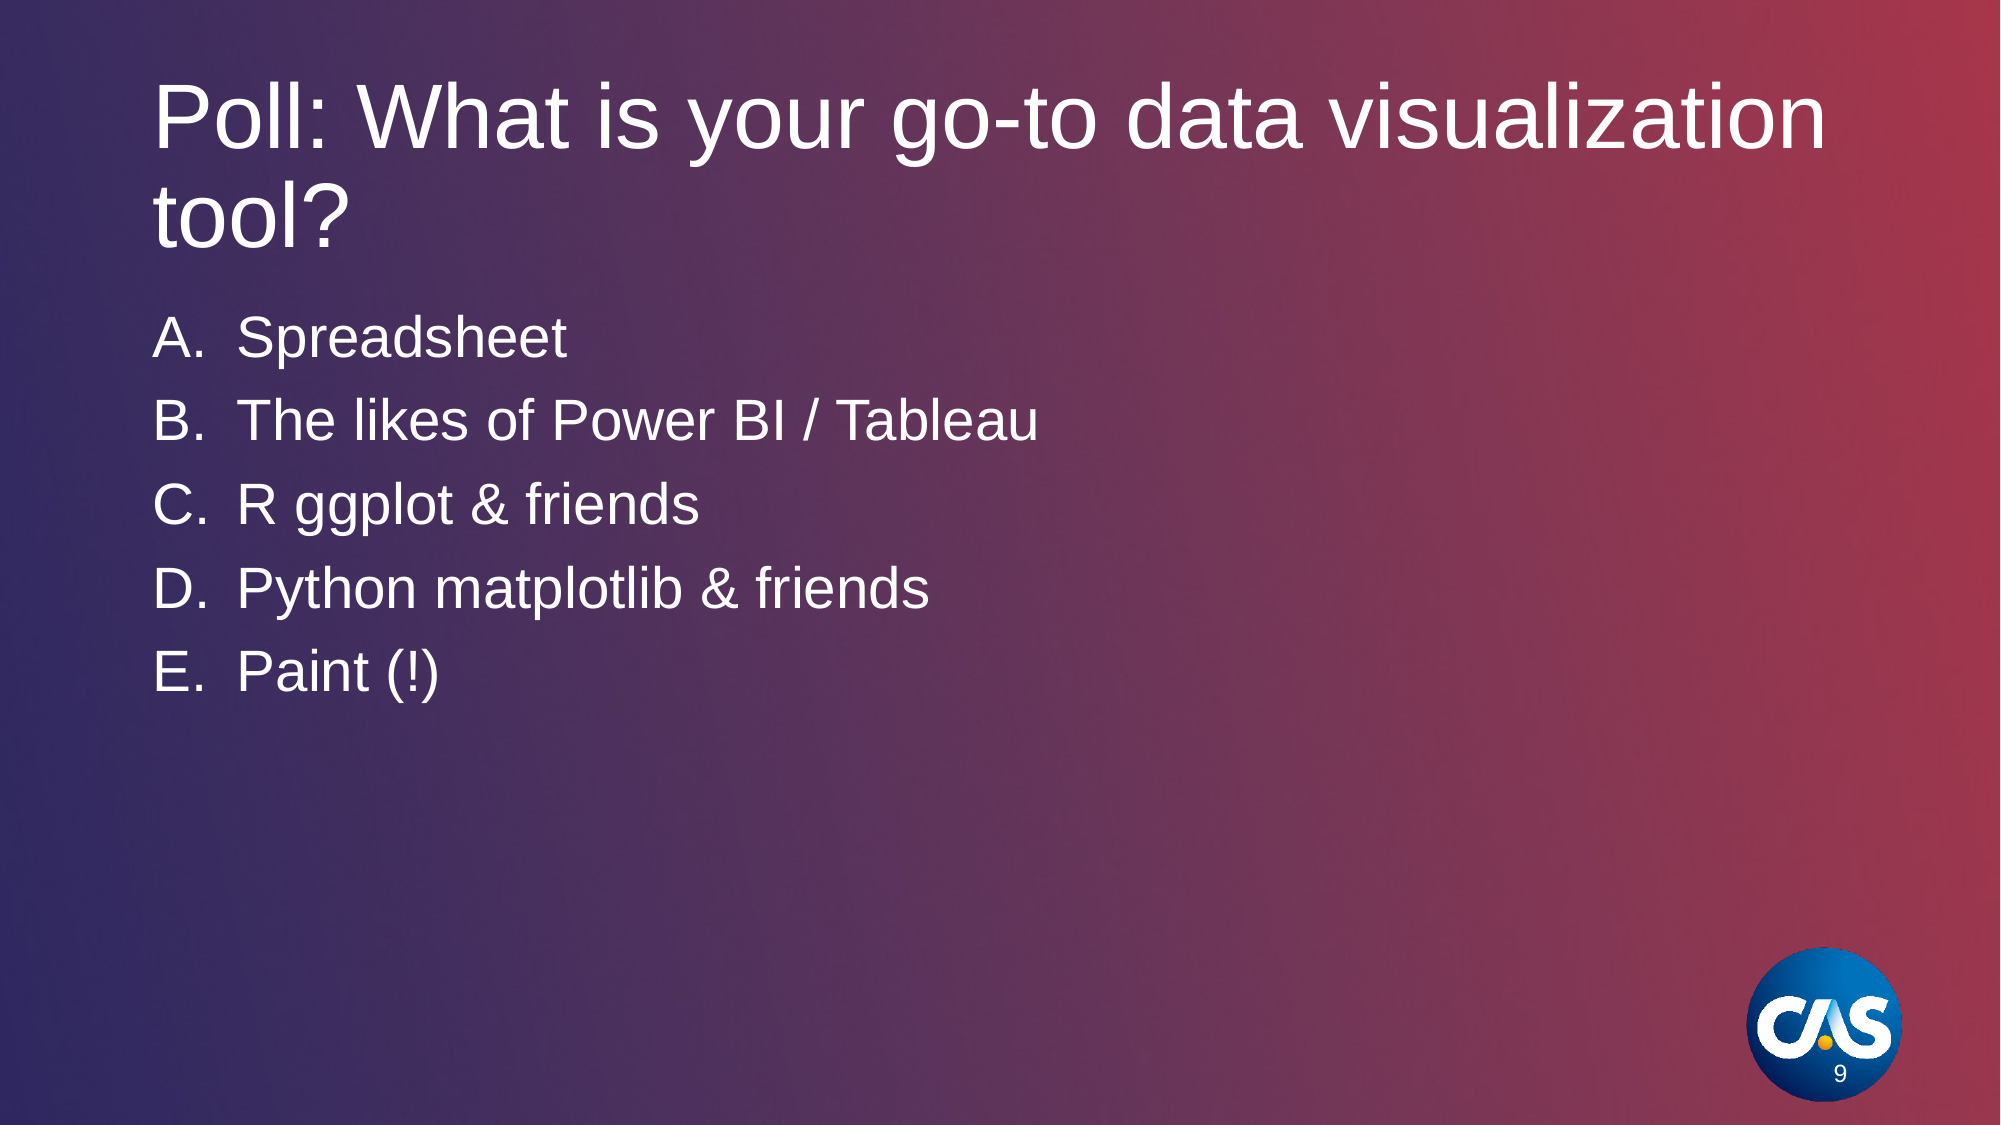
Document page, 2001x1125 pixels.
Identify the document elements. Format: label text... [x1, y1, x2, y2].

slide_number 9 [1412, 1042, 1863, 1103]
title Poll: What is your go-to data visualization tool? [137, 59, 1863, 278]
picture [0, 0, 2001, 1125]
list Spreadsheet The likes of Power BI / Tableau R ggplot & friends Python matplotlib & friends Paint (!) [137, 299, 1863, 1014]
